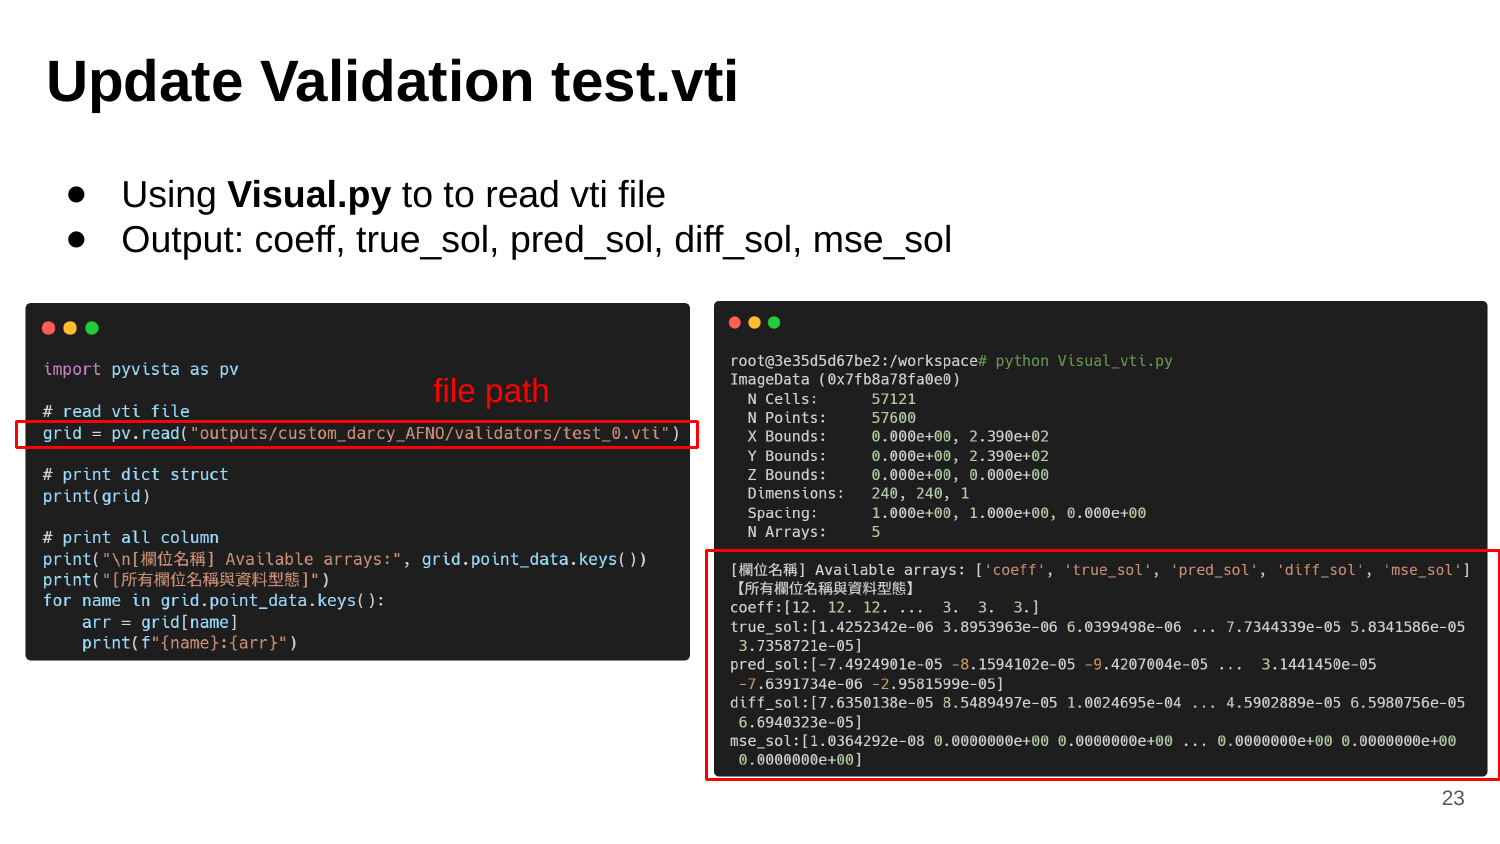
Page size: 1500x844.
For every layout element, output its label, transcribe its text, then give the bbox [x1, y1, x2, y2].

title Update Validation test.vti [31, 44, 1129, 129]
picture [710, 297, 1489, 780]
subtitle Using Visual.py to to read vti file Output: coeff, true_sol, pred_sol, diff_sol, mse_sol [31, 154, 1480, 811]
picture [24, 302, 692, 663]
text_box [1493, 550, 1500, 780]
slide_number ‹#› [1389, 787, 1480, 830]
